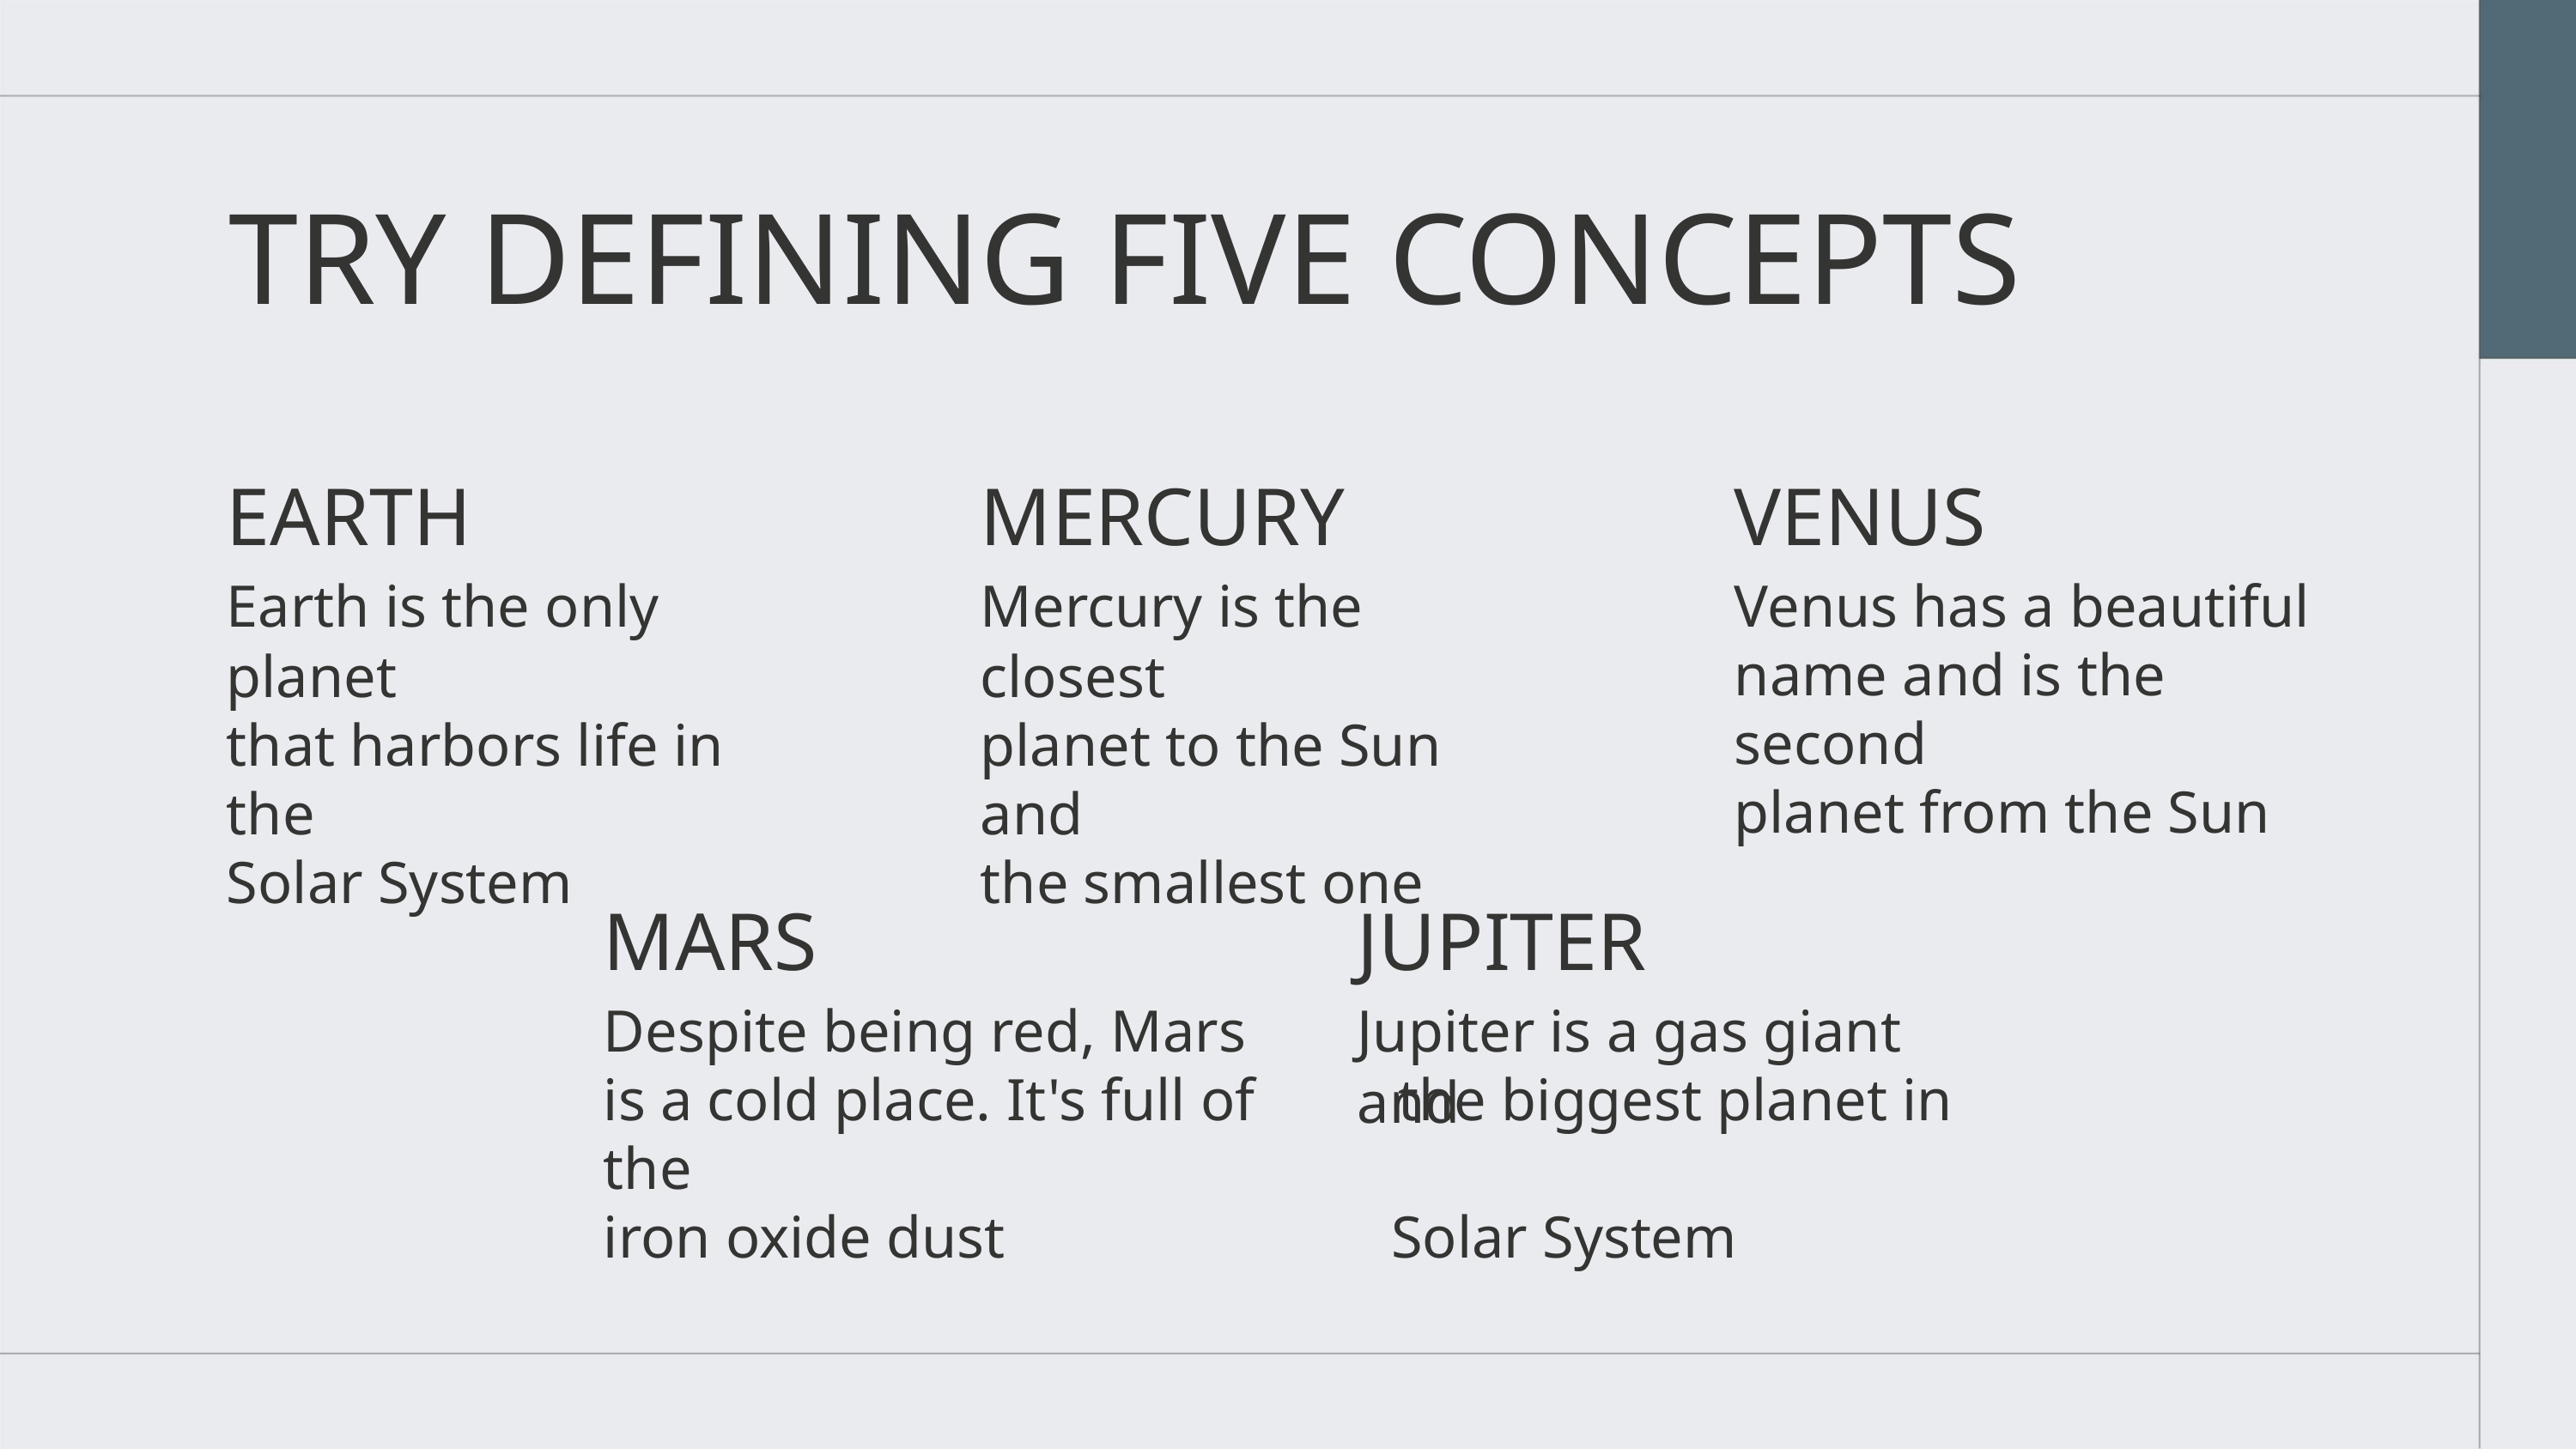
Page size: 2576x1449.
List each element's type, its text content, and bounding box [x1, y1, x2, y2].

text_box [0, 0, 2576, 1449]
text_box Jupiter is a gas giant and [1357, 992, 1984, 1135]
text_box Venus has a beautiful name and is the second planet from the Sun [1734, 567, 2334, 845]
text_box VENUS [1734, 463, 2032, 561]
text_box MARS [603, 888, 853, 987]
text_box MERCURY [980, 463, 1395, 561]
text_box EARTH [226, 463, 515, 561]
text_box Despite being red, Mars is a cold place. It's full of the biggest planet in the iron oxide dust Solar System [603, 992, 1983, 1270]
text_box JUPITER [1357, 888, 1731, 987]
text_box Earth is the only planet that harbors life in the Solar System [226, 567, 819, 915]
text_box Mercury is the closest planet to the Sun and the smallest one [980, 567, 1534, 915]
text_box TRY DEFINING FIVE CONCEPTS [228, 173, 2270, 330]
